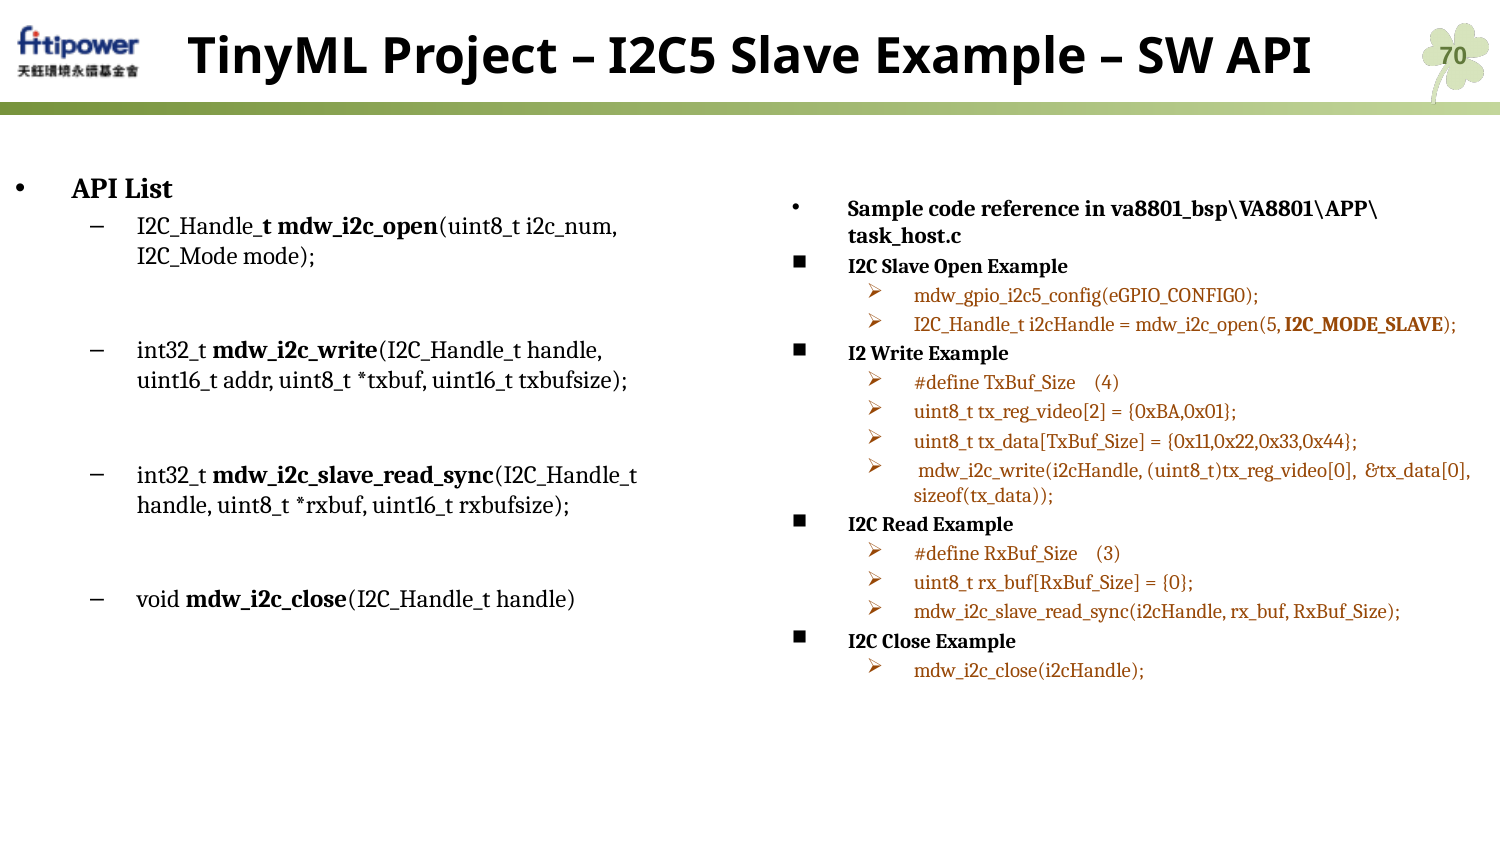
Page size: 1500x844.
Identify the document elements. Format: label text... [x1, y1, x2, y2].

list Sample code reference in va8801_bsp\VA8801\APP\task_host.c I2C Slave Open Example mdw_gpio_i2c5_config(eGPIO_CONFIG0); I2C_Handle_t i2cHandle = mdw_i2c_open(5, I2C_MODE_SLAVE); I2 Write Example #define TxBuf_Size (4) uint8_t tx_reg_video[2] = {0xBA,0x01}; uint8_t tx_data[TxBuf_Size] = {0x11,0x22,0x33,0x44}; mdw_i2c_write(i2cHandle, (uint8_t)tx_reg_video[0], &tx_data[0], sizeof(tx_data)); I2C Read Example #define RxBuf_Size (3) uint8_t rx_buf[RxBuf_Size] = {0}; mdw_i2c_slave_read_sync(i2cHandle, rx_buf, RxBuf_Size); I2C Close Example mdw_i2c_close(i2cHandle); [776, 185, 1500, 722]
slide_number 70 [1417, 32, 1490, 77]
title TinyML Project – I2C5 Slave Example – SW API [0, 13, 1500, 95]
list API List I2C_Handle_t mdw_i2c_open(uint8_t i2c_num, I2C_Mode mode); int32_t mdw_i2c_write(I2C_Handle_t handle, uint16_t addr, uint8_t *txbuf, uint16_t txbufsize); int32_t mdw_i2c_slave_read_sync(I2C_Handle_t handle, uint8_t *rxbuf, uint16_t rxbufsize); void mdw_i2c_close(I2C_Handle_t handle) [0, 161, 673, 766]
picture [1404, 95, 1500, 115]
